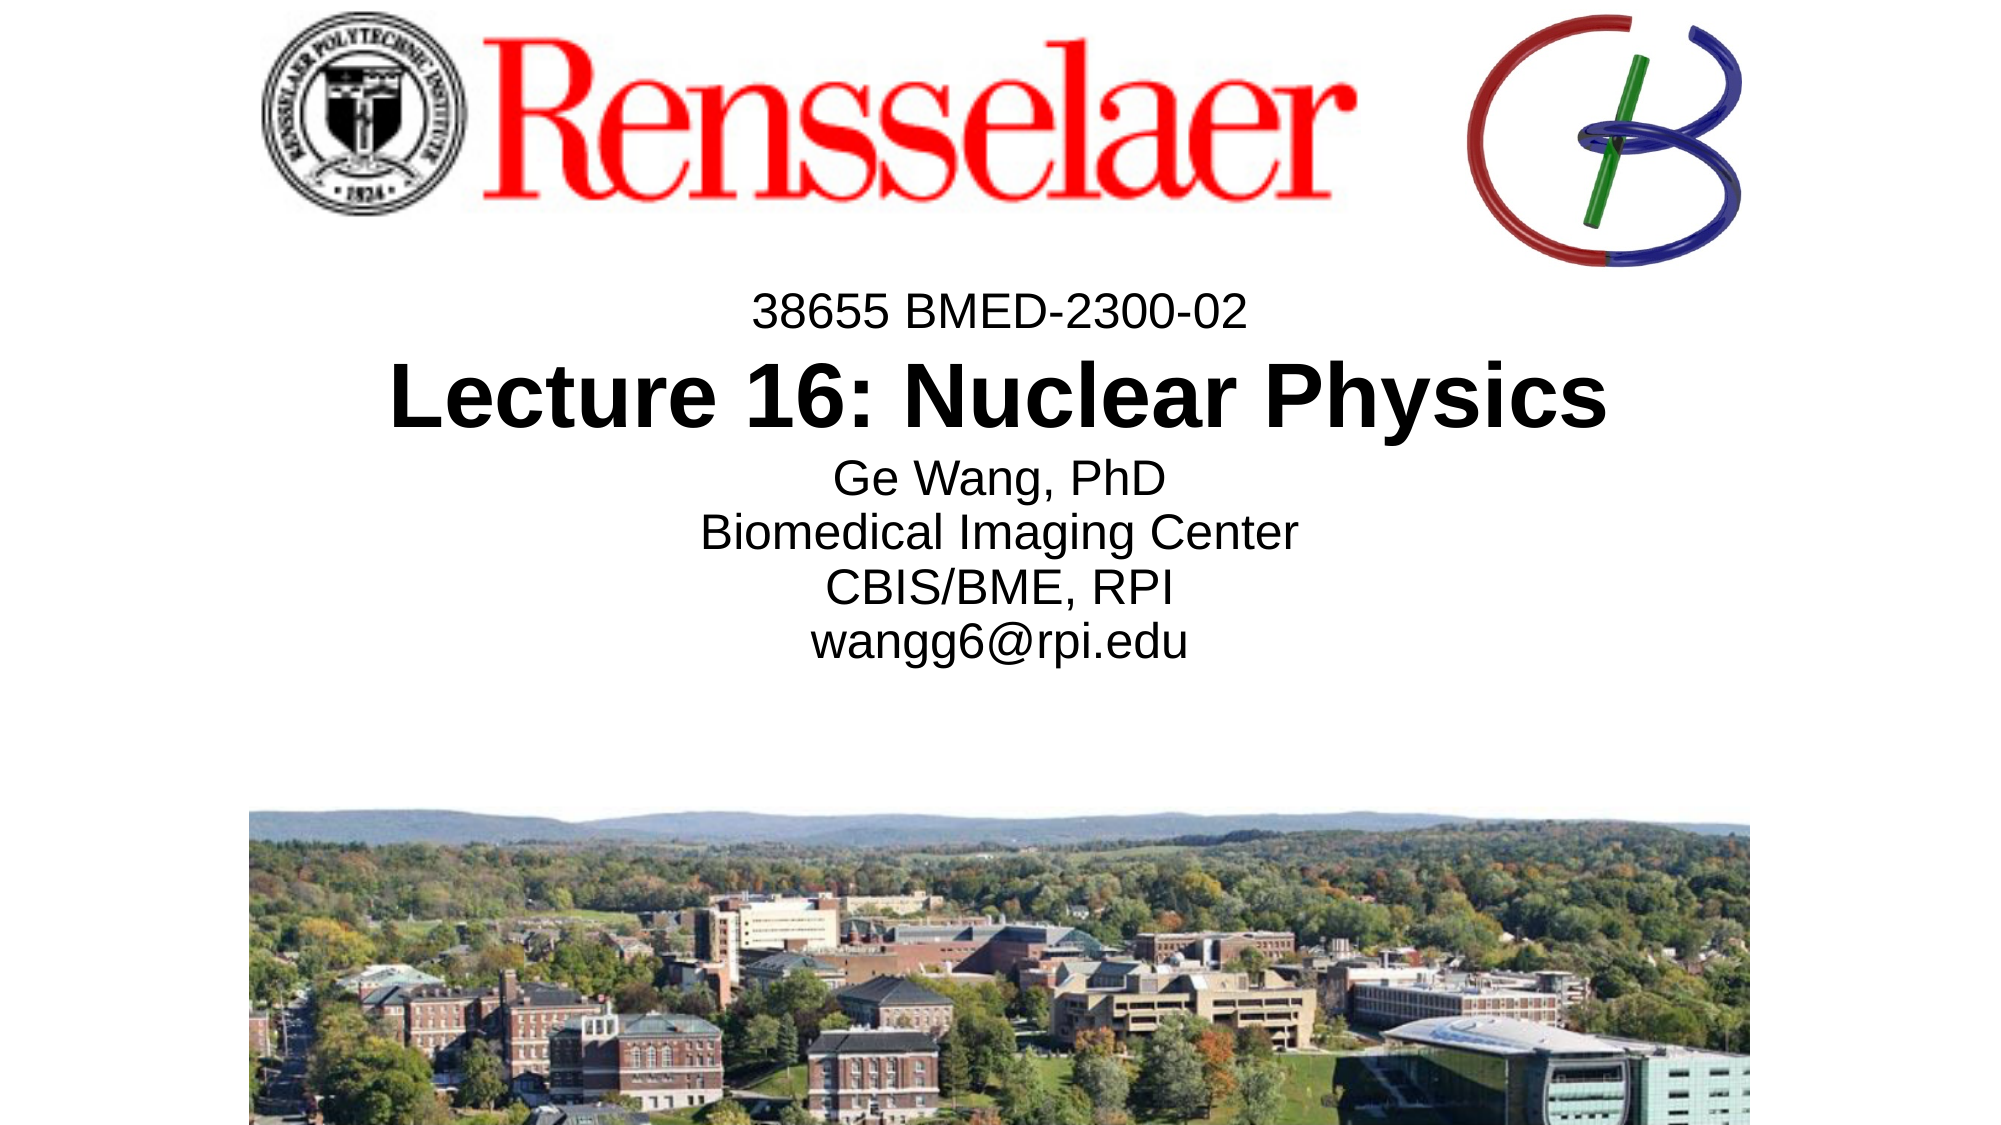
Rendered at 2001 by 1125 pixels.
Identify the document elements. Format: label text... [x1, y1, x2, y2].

picture [259, 9, 1361, 220]
picture [1464, 8, 1742, 272]
text_box 38655 BMED-2300-02 Lecture 16: Nuclear Physics Ge Wang, PhD Biomedical Imaging Center CBIS/BME, RPI wangg6@rpi.edu [249, 282, 1750, 802]
picture [249, 803, 1751, 1125]
